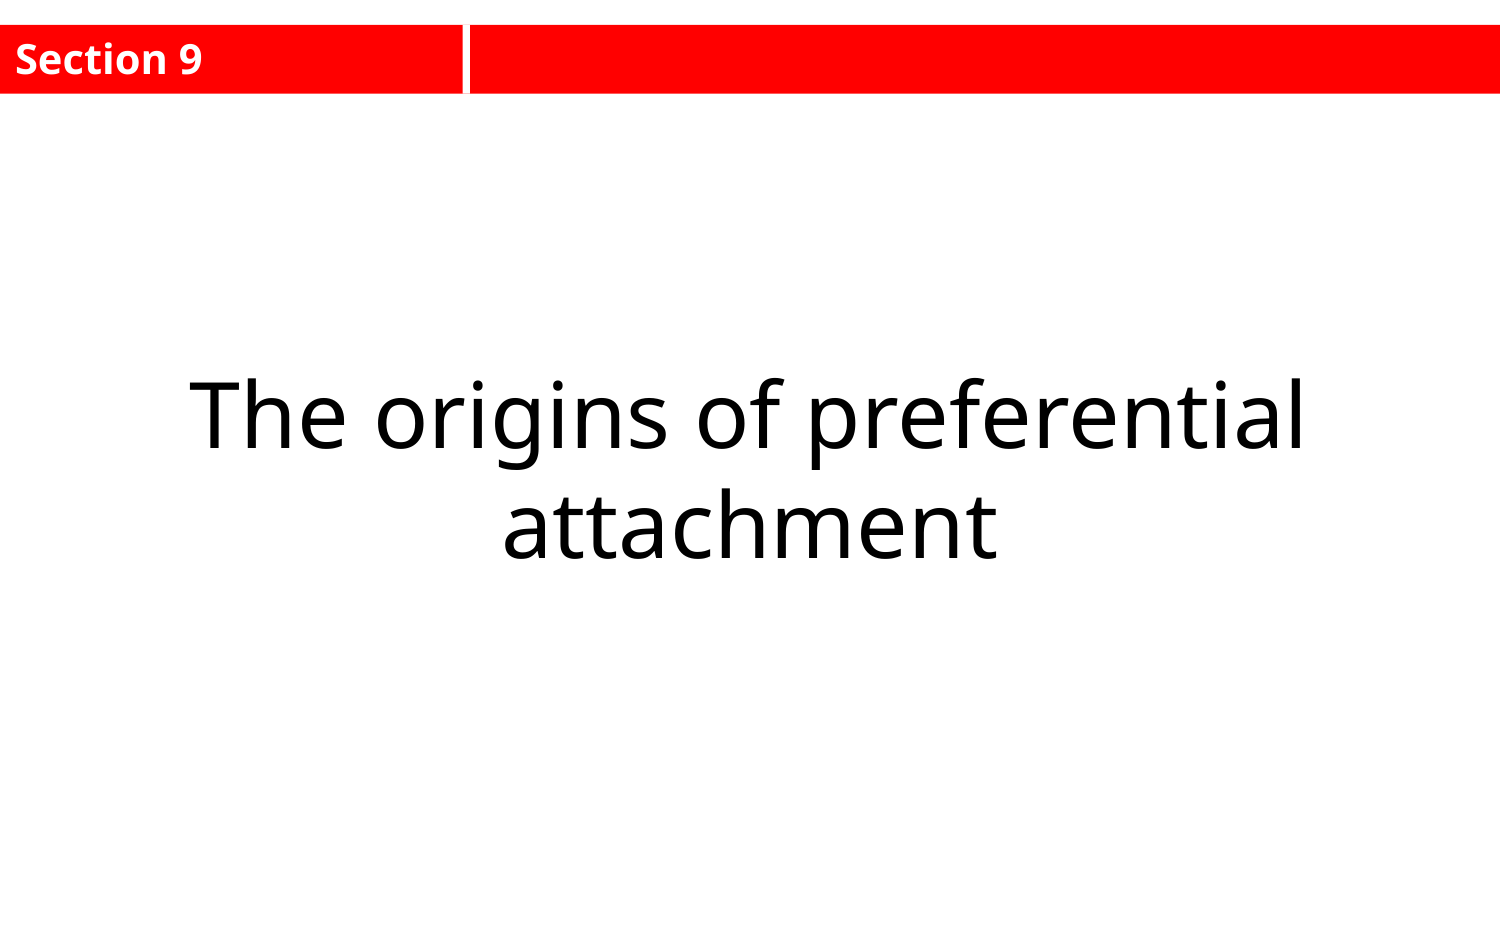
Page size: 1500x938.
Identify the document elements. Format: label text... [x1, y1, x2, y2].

text_box [462, 24, 470, 94]
text_box Section 9 [0, 24, 462, 94]
text_box Section 9 [470, 24, 1500, 94]
text_box The origins of preferential attachment [0, 350, 1500, 695]
